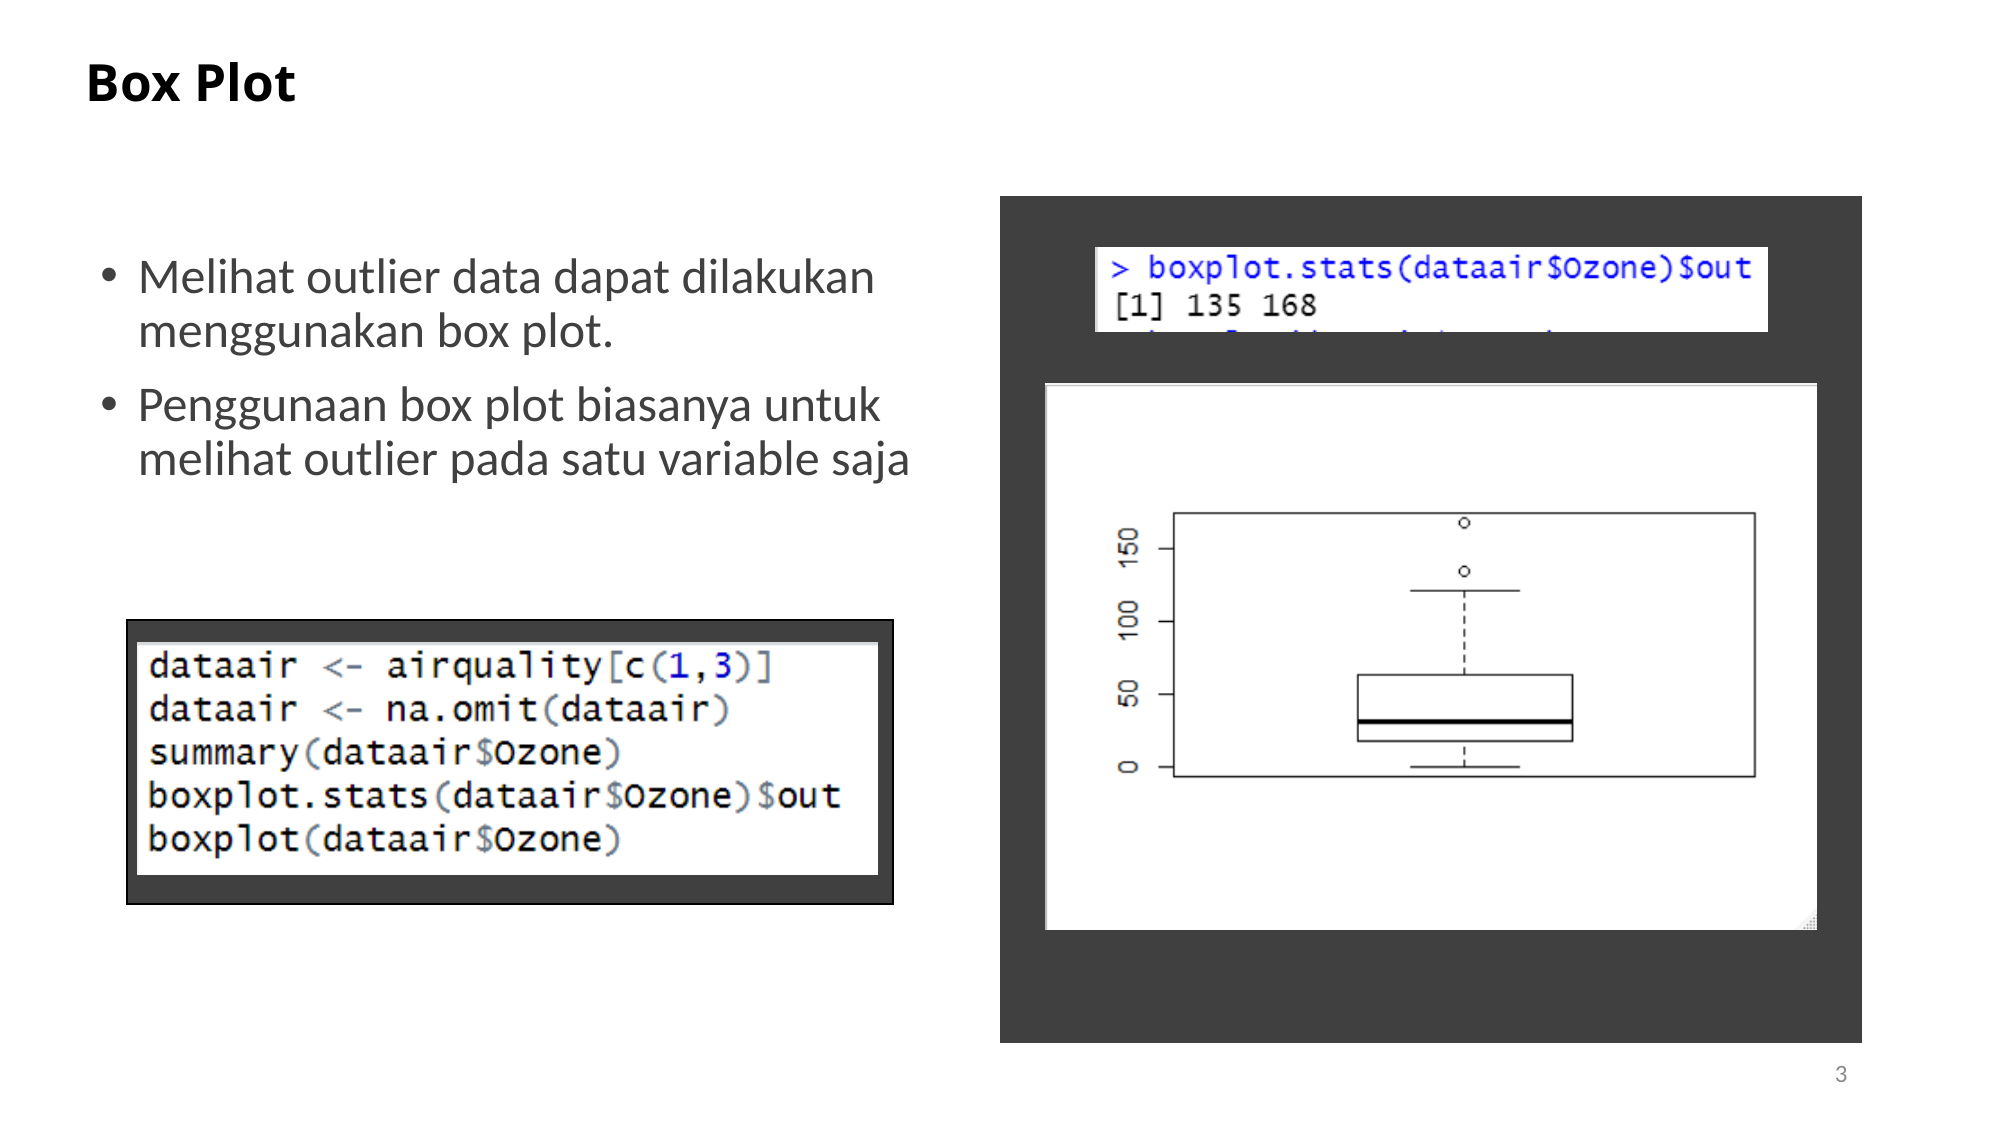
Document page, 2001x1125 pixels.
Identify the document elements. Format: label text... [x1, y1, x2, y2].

text_box [126, 619, 894, 905]
slide_number 3 [1412, 1043, 1863, 1103]
title Box Plot [70, 49, 1569, 121]
picture [999, 195, 1863, 1043]
list Melihat outlier data dapat dilakukan menggunakan box plot. Penggunaan box plot biasanya untuk melihat outlier pada satu variable saja [70, 220, 966, 835]
picture [137, 642, 878, 875]
